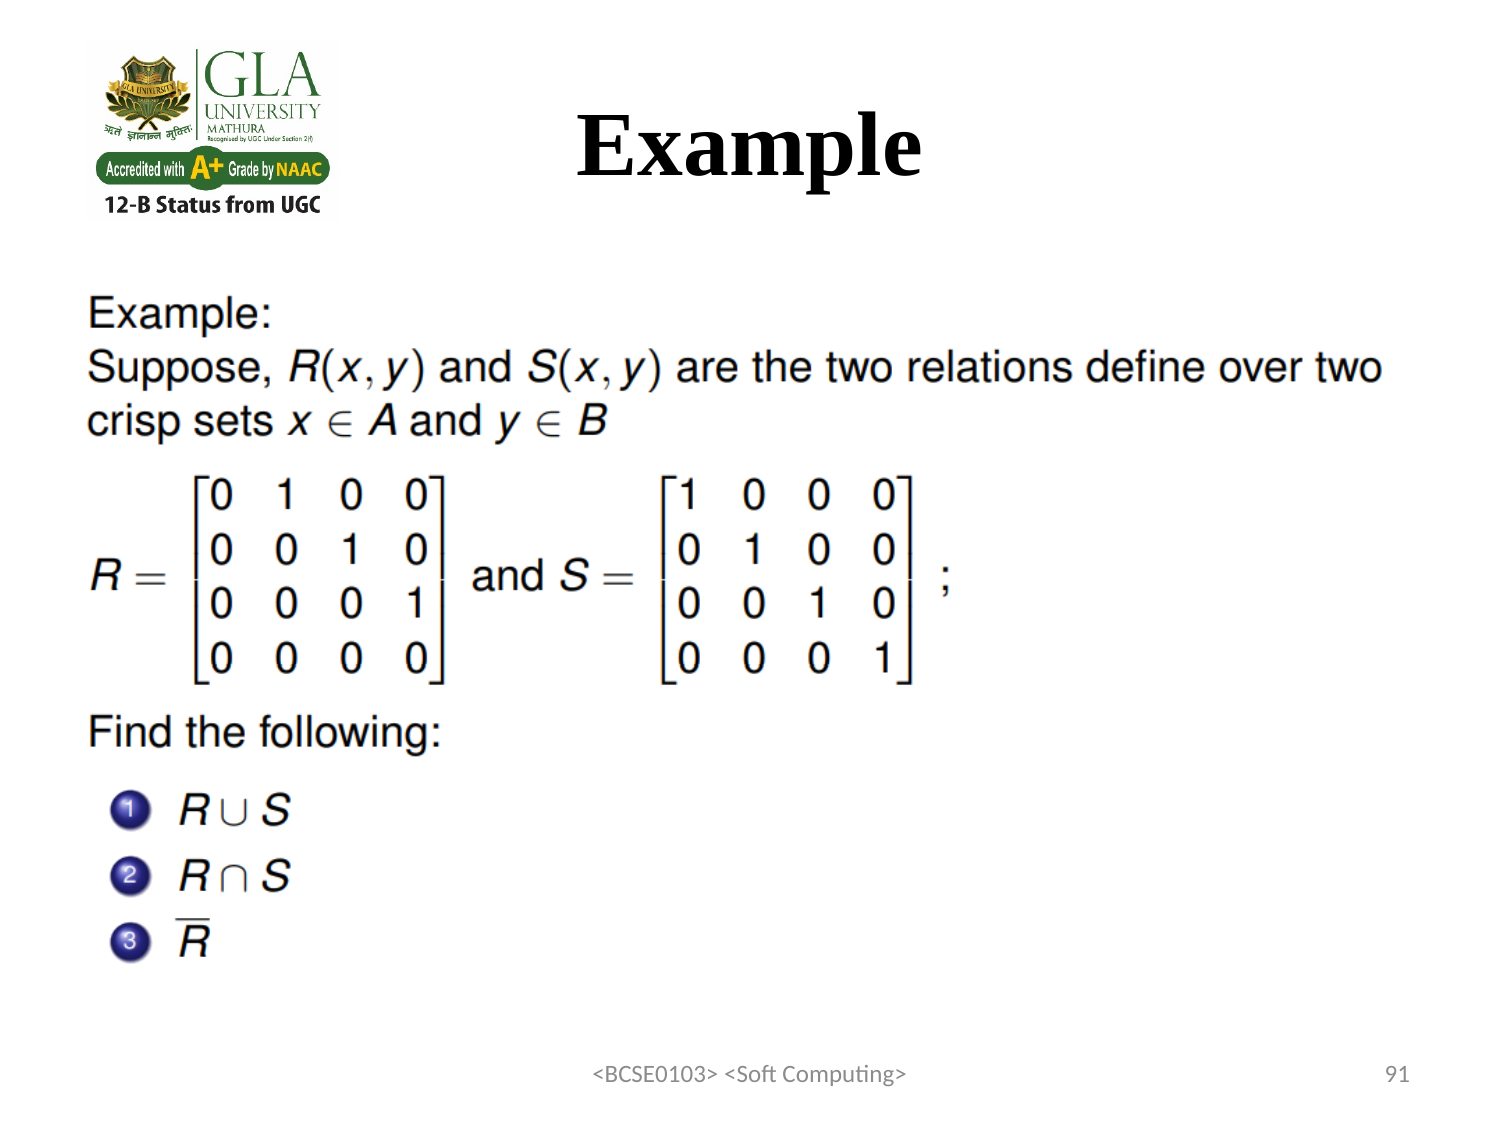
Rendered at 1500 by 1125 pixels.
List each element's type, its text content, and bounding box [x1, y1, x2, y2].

footer <BCSE0103> <Soft Computing> [512, 1042, 988, 1103]
title Example [75, 45, 1425, 233]
picture [86, 39, 339, 222]
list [74, 262, 1407, 1006]
slide_number 91 [1074, 1042, 1425, 1103]
